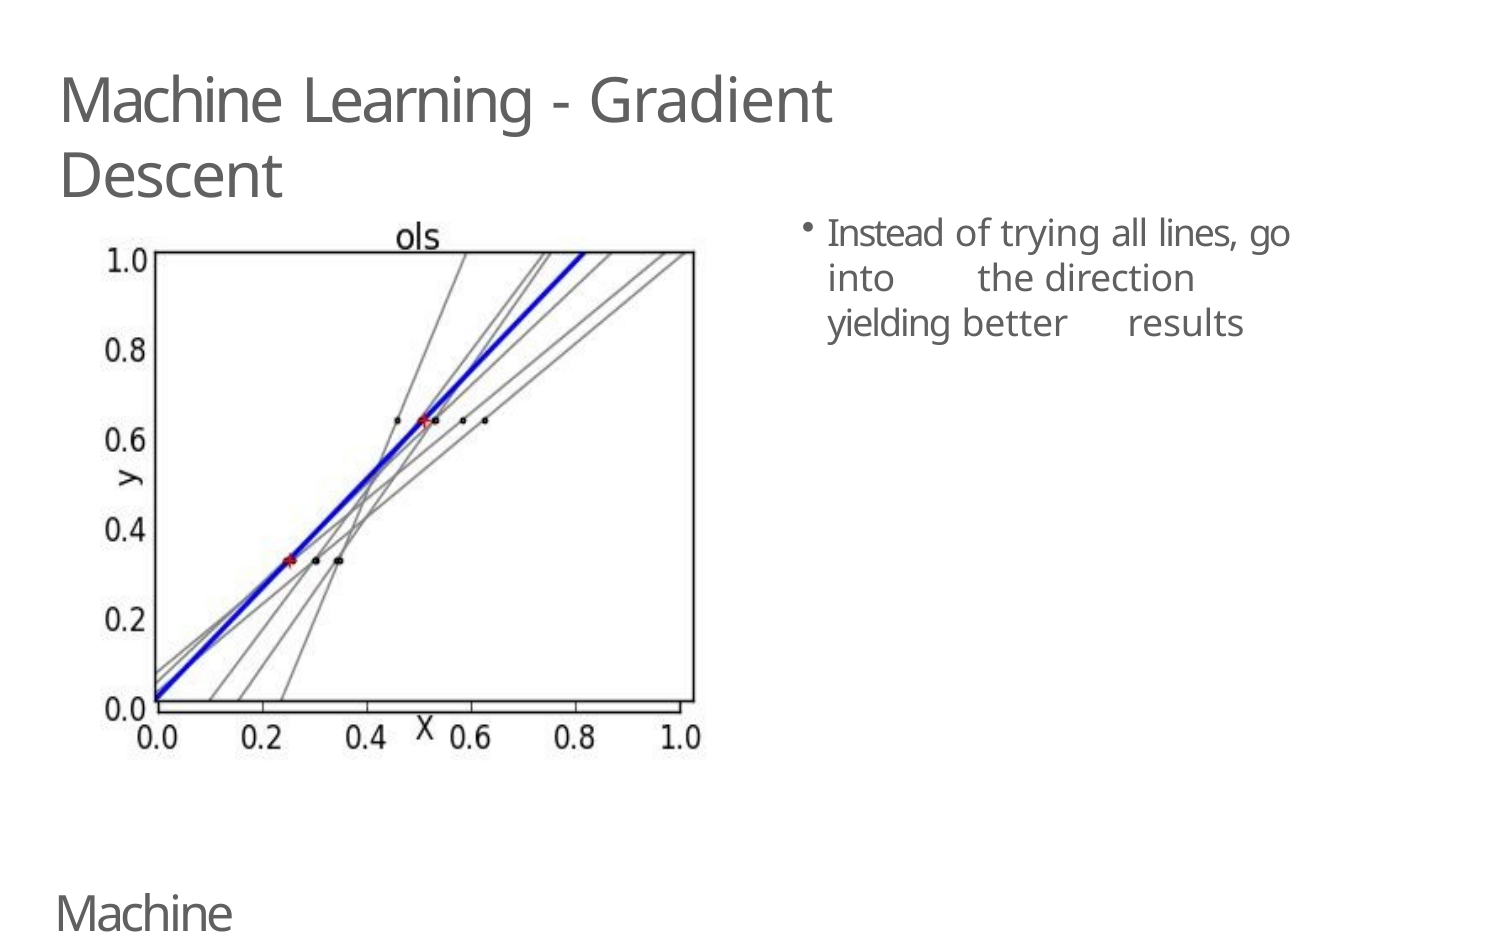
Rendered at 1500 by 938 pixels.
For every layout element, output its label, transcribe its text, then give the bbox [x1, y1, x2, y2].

footer Machine Learning [52, 876, 410, 938]
text_box Instead of trying all lines, go into the direction yielding better results [799, 206, 1322, 344]
title Machine Learning - Gradient Descent [56, 58, 1010, 217]
picture [74, 206, 747, 768]
